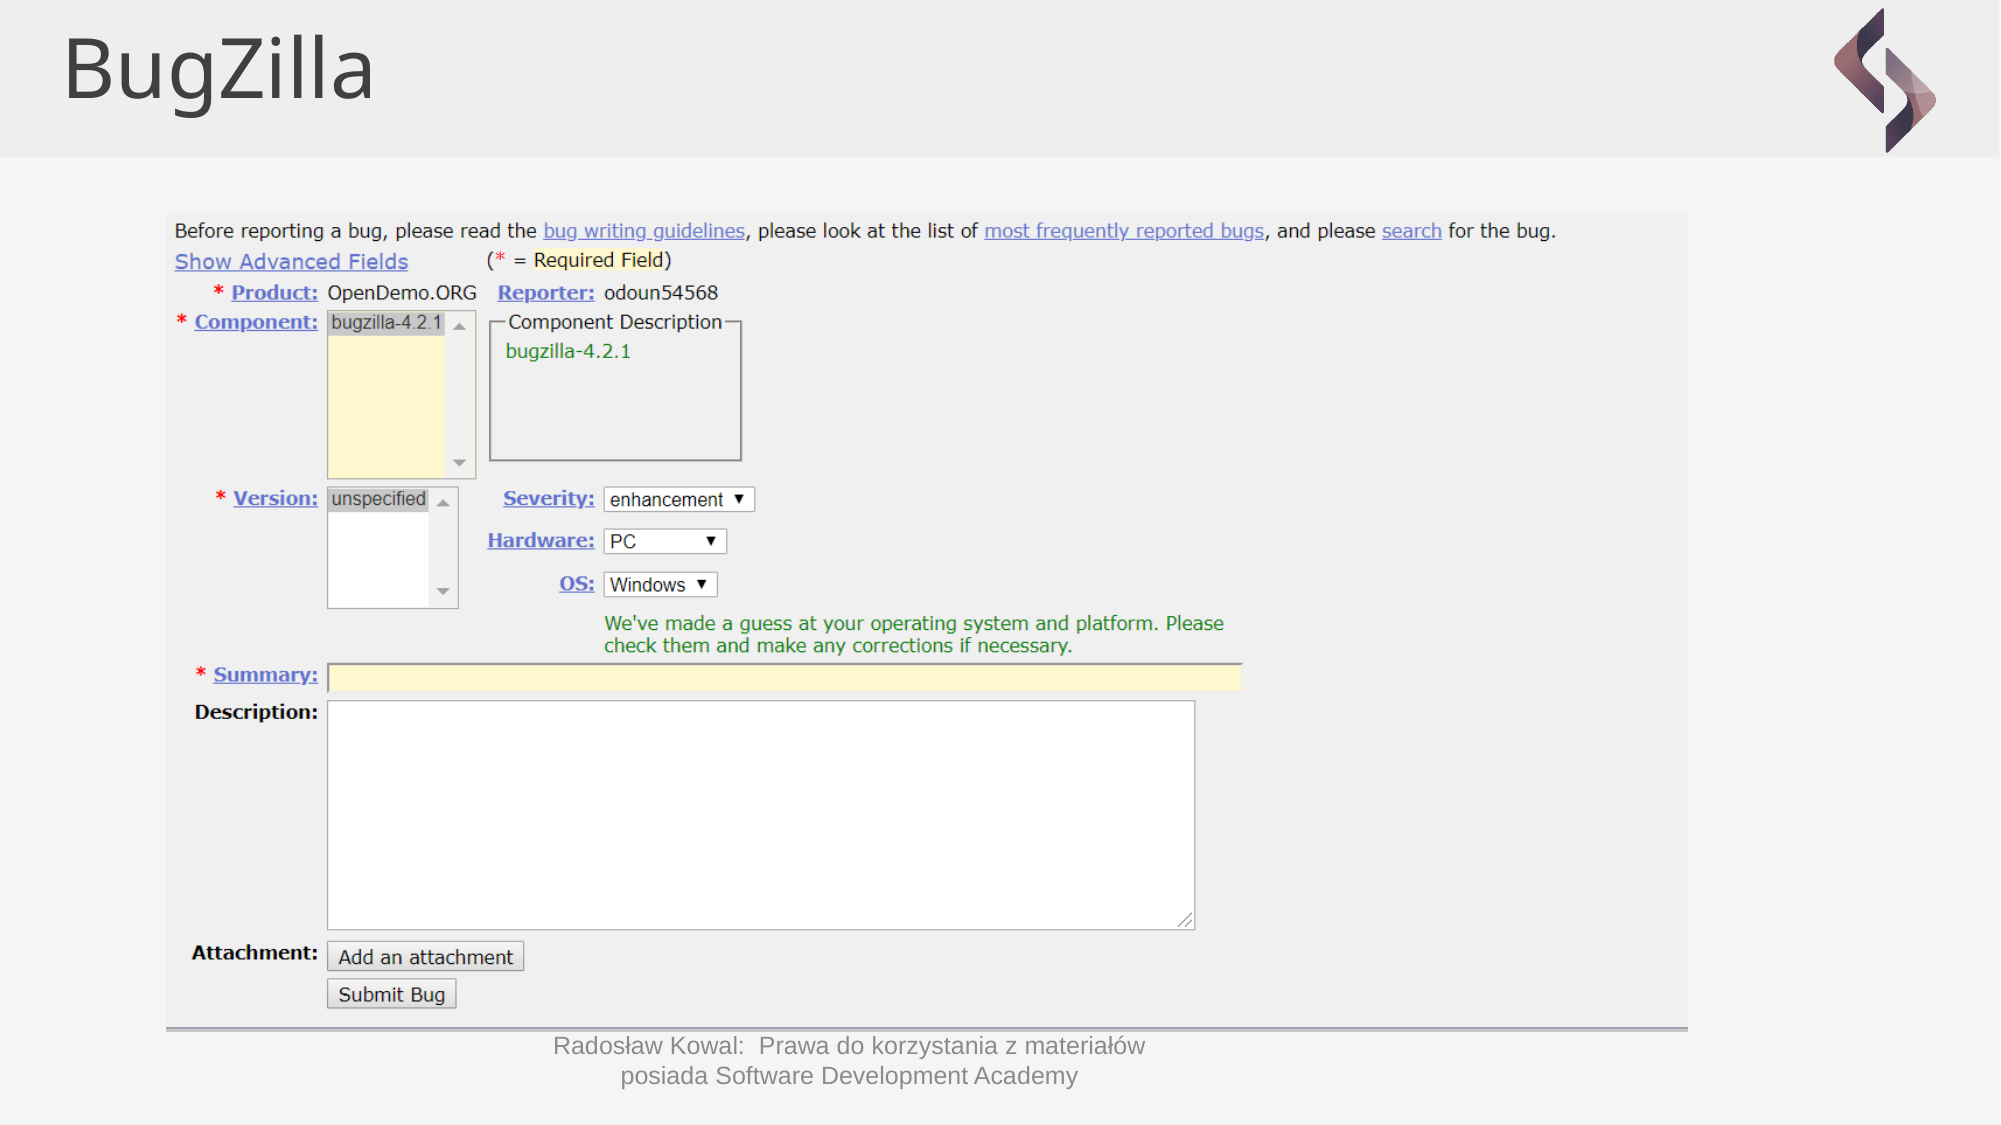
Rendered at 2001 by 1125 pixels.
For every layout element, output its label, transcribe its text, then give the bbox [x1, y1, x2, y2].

text_box Radosław Kowal: Prawa do korzystania z materiałów posiada Software Development Academy [512, 1040, 1188, 1089]
text_box BugZilla [47, 23, 1558, 139]
picture [165, 212, 1689, 1032]
picture [1787, 0, 2001, 165]
